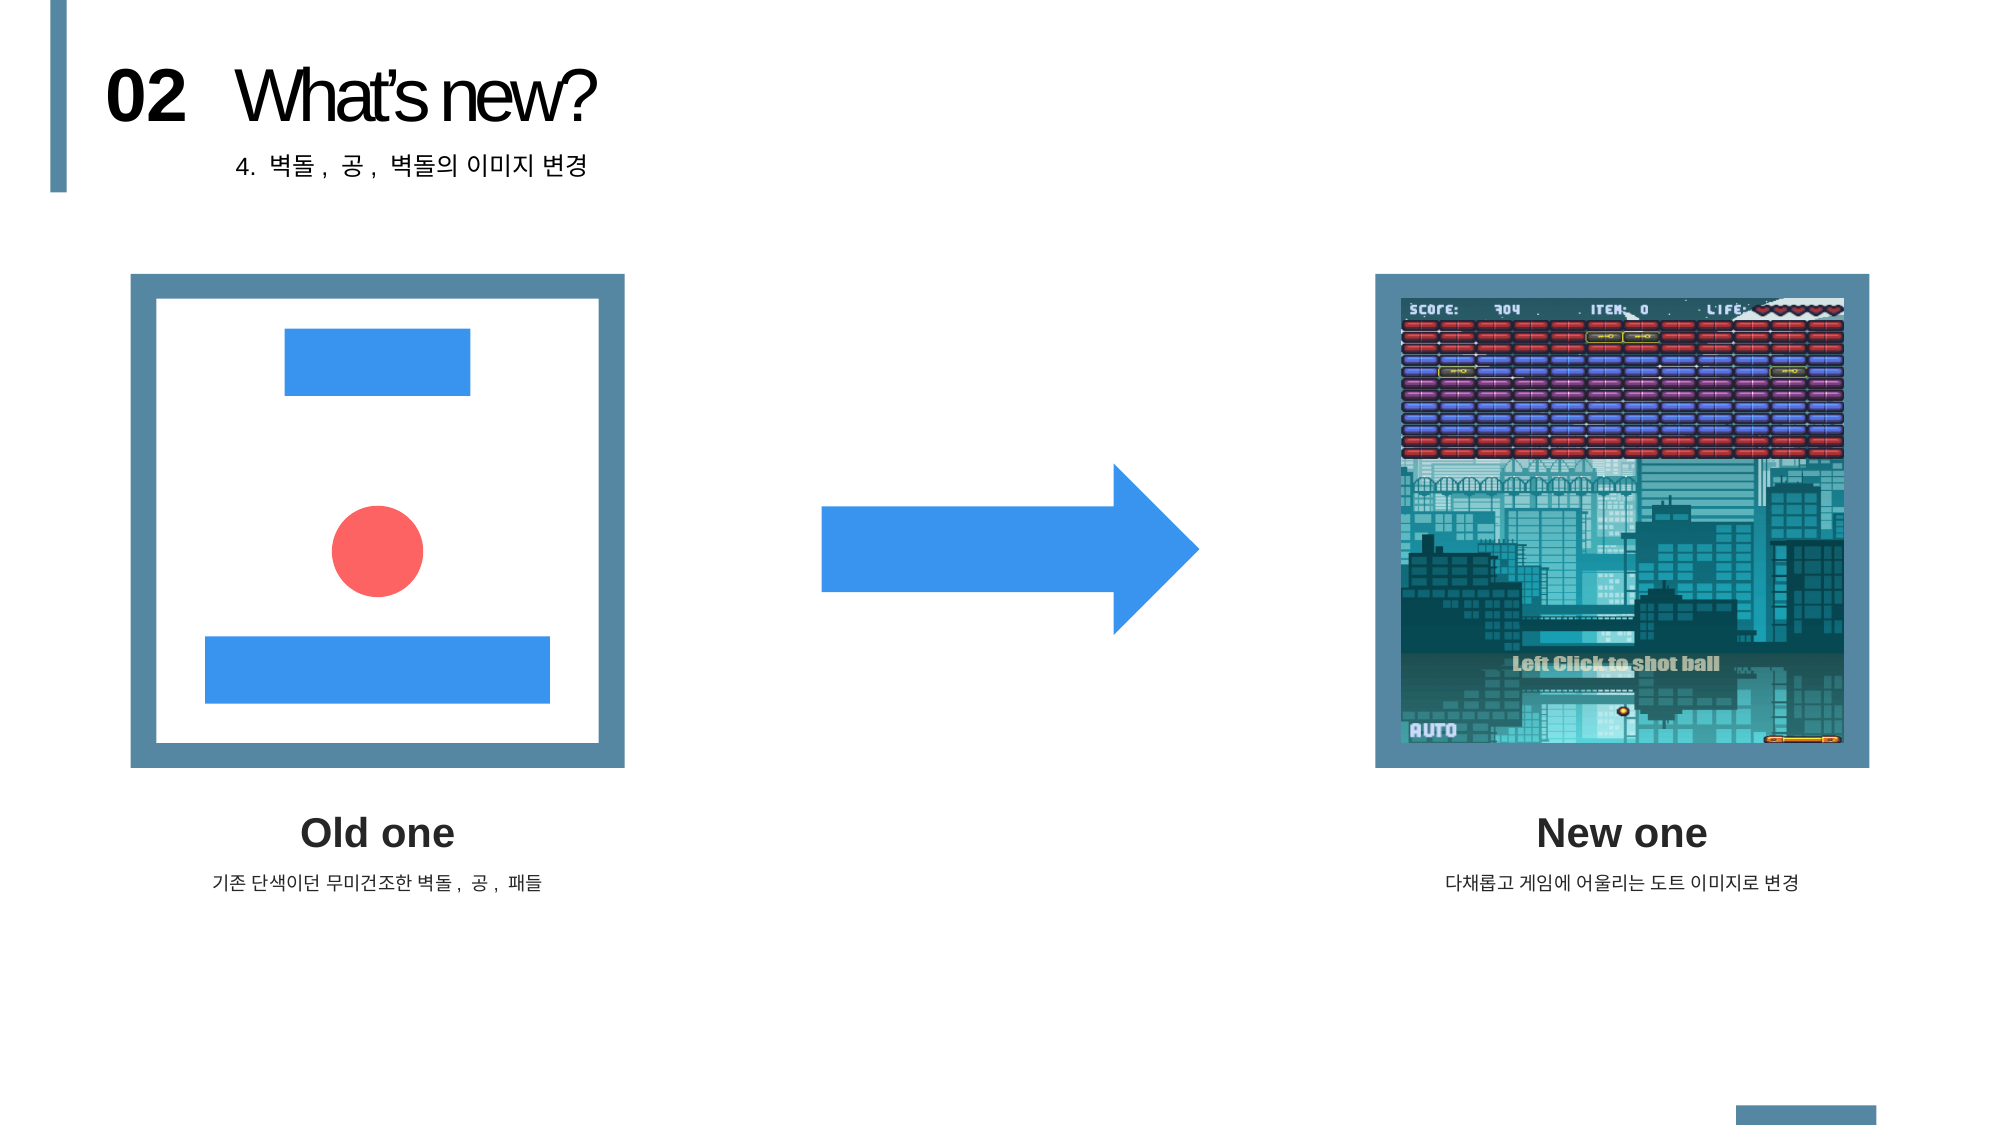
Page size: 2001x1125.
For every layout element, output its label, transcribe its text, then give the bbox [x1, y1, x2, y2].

picture [1401, 298, 1844, 744]
text_box [1735, 1104, 1877, 1125]
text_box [1375, 798, 1870, 903]
text_box 4. 벽돌, 공, 벽돌의 이미지 변경 [220, 143, 962, 189]
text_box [130, 798, 625, 903]
text_box [49, 0, 68, 193]
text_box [130, 273, 625, 768]
text_box What’s new? [219, 39, 615, 144]
text_box 02 [90, 39, 204, 144]
text_box [820, 460, 1201, 638]
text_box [1375, 273, 1870, 768]
